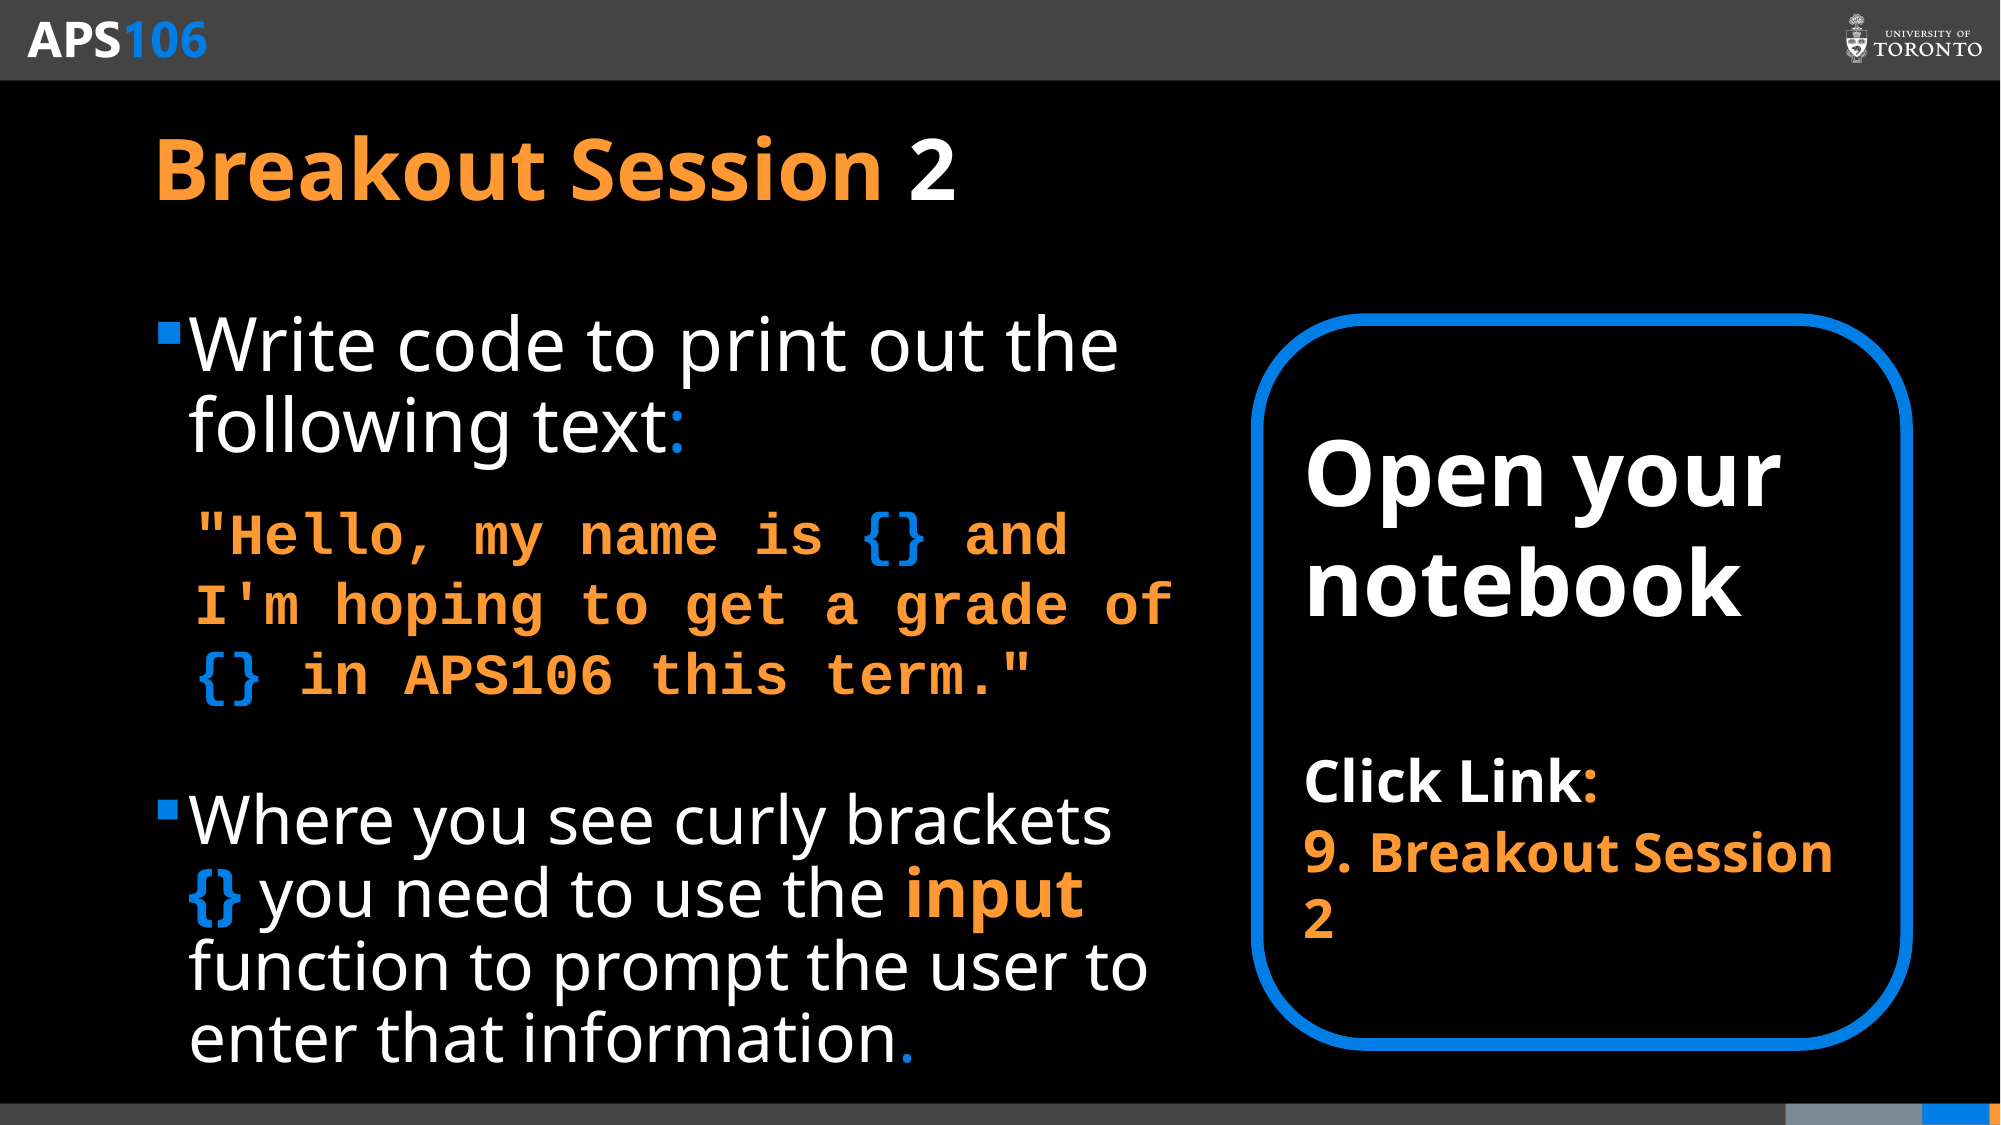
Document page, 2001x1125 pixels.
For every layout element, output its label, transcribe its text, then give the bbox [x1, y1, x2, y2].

text_box "Hello, my name is {} and I'm hoping to get a grade of {} in APS106 this term." [179, 488, 1212, 714]
text_box Open your notebook Click Link: 9. Breakout Session 2 [1256, 318, 1908, 1046]
list Write code to print out the following text: Where you see curly brackets {} you need to use the input function to prompt the user to enter that information. [137, 299, 1198, 1093]
title Breakout Session 2 [137, 119, 1863, 227]
picture [0, 0, 2001, 1125]
